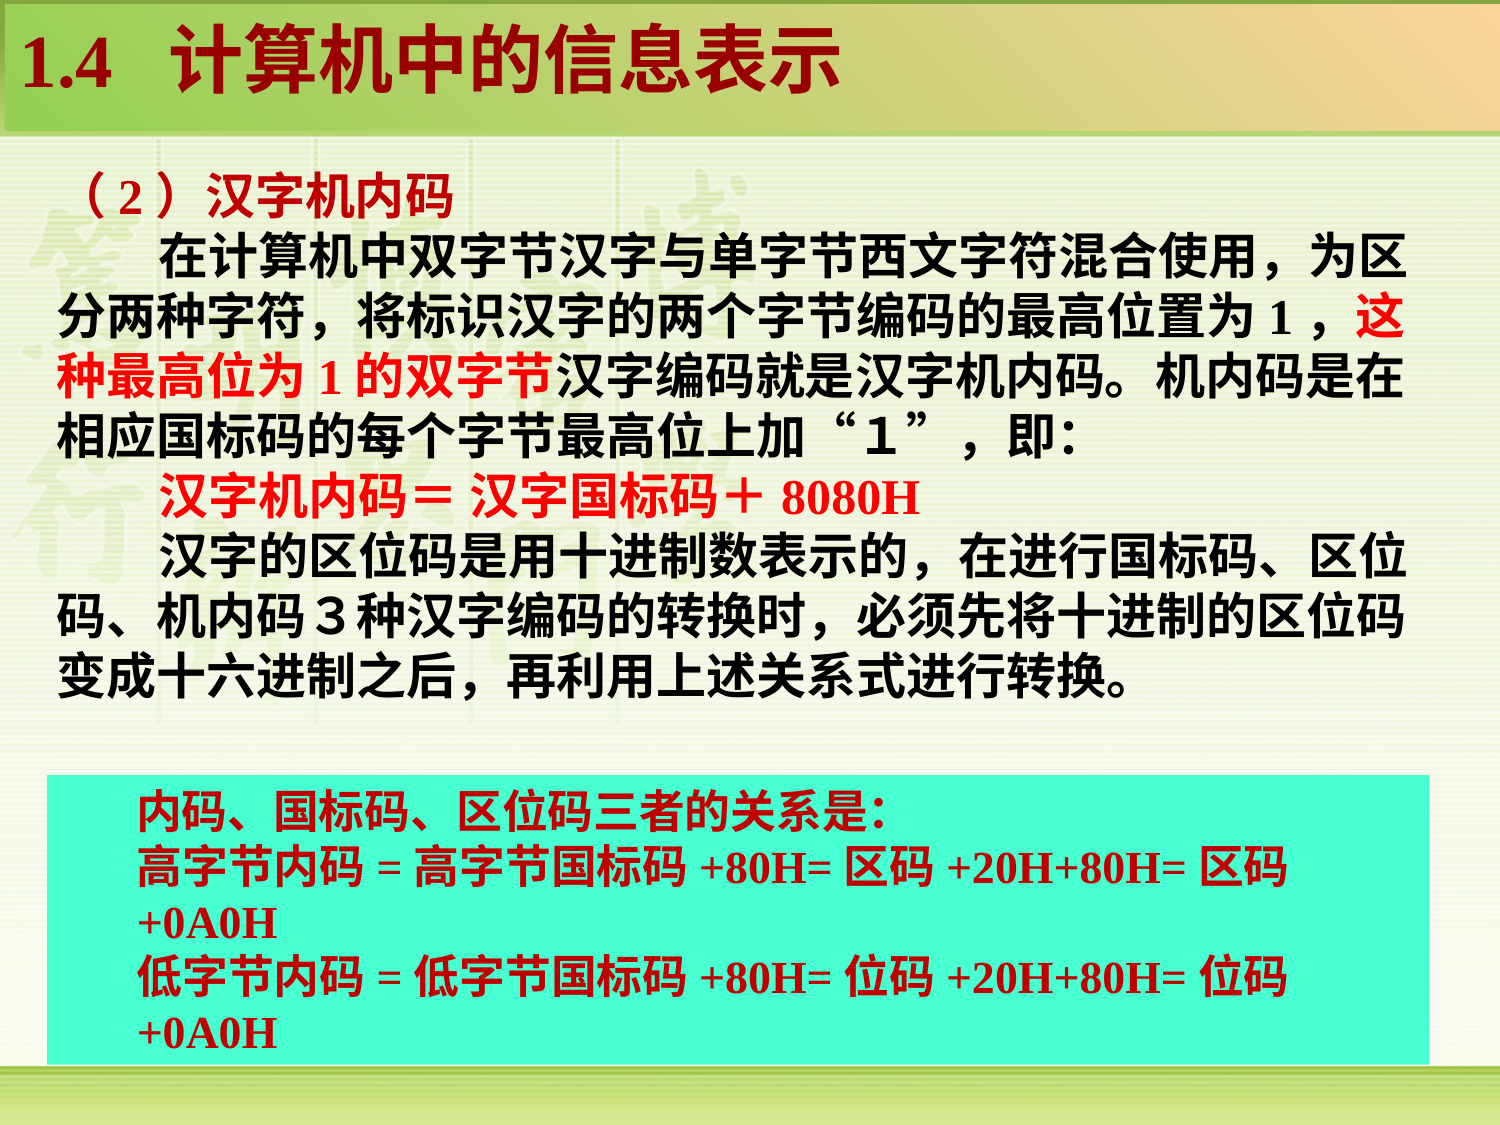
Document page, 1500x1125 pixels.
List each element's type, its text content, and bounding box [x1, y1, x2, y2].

slide_number [1074, 1025, 1388, 1100]
text_box 内码、国标码、区位码三者的关系是： 高字节内码=高字节国标码+80H=区码+20H+80H=区码+0A0H 低字节内码=低字节国标码+80H=位码+20H+80H=位码+0A0H [47, 775, 1430, 1065]
slide_number [112, 1025, 425, 1100]
text_box （2）汉字机内码 在计算机中双字节汉字与单字节西文字符混合使用，为区分两种字符，将标识汉字的两个字节编码的最高位置为1，这种最高位为1的双字节汉字编码就是汉字机内码。机内码是在相应国标码的每个字节最高位上加“１”，即： 汉字机内码＝ 汉字国标码＋8080H 汉字的区位码是用十进制数表示的，在进行国标码、区位码、机内码３种汉字编码的转换时，必须先将十进制的区位码变成十六进制之后，再利用上述关系式进行转换。 [41, 156, 1465, 712]
picture [0, 0, 1500, 1125]
text_box 1.4 计算机中的信息表示 [4, 4, 1500, 131]
